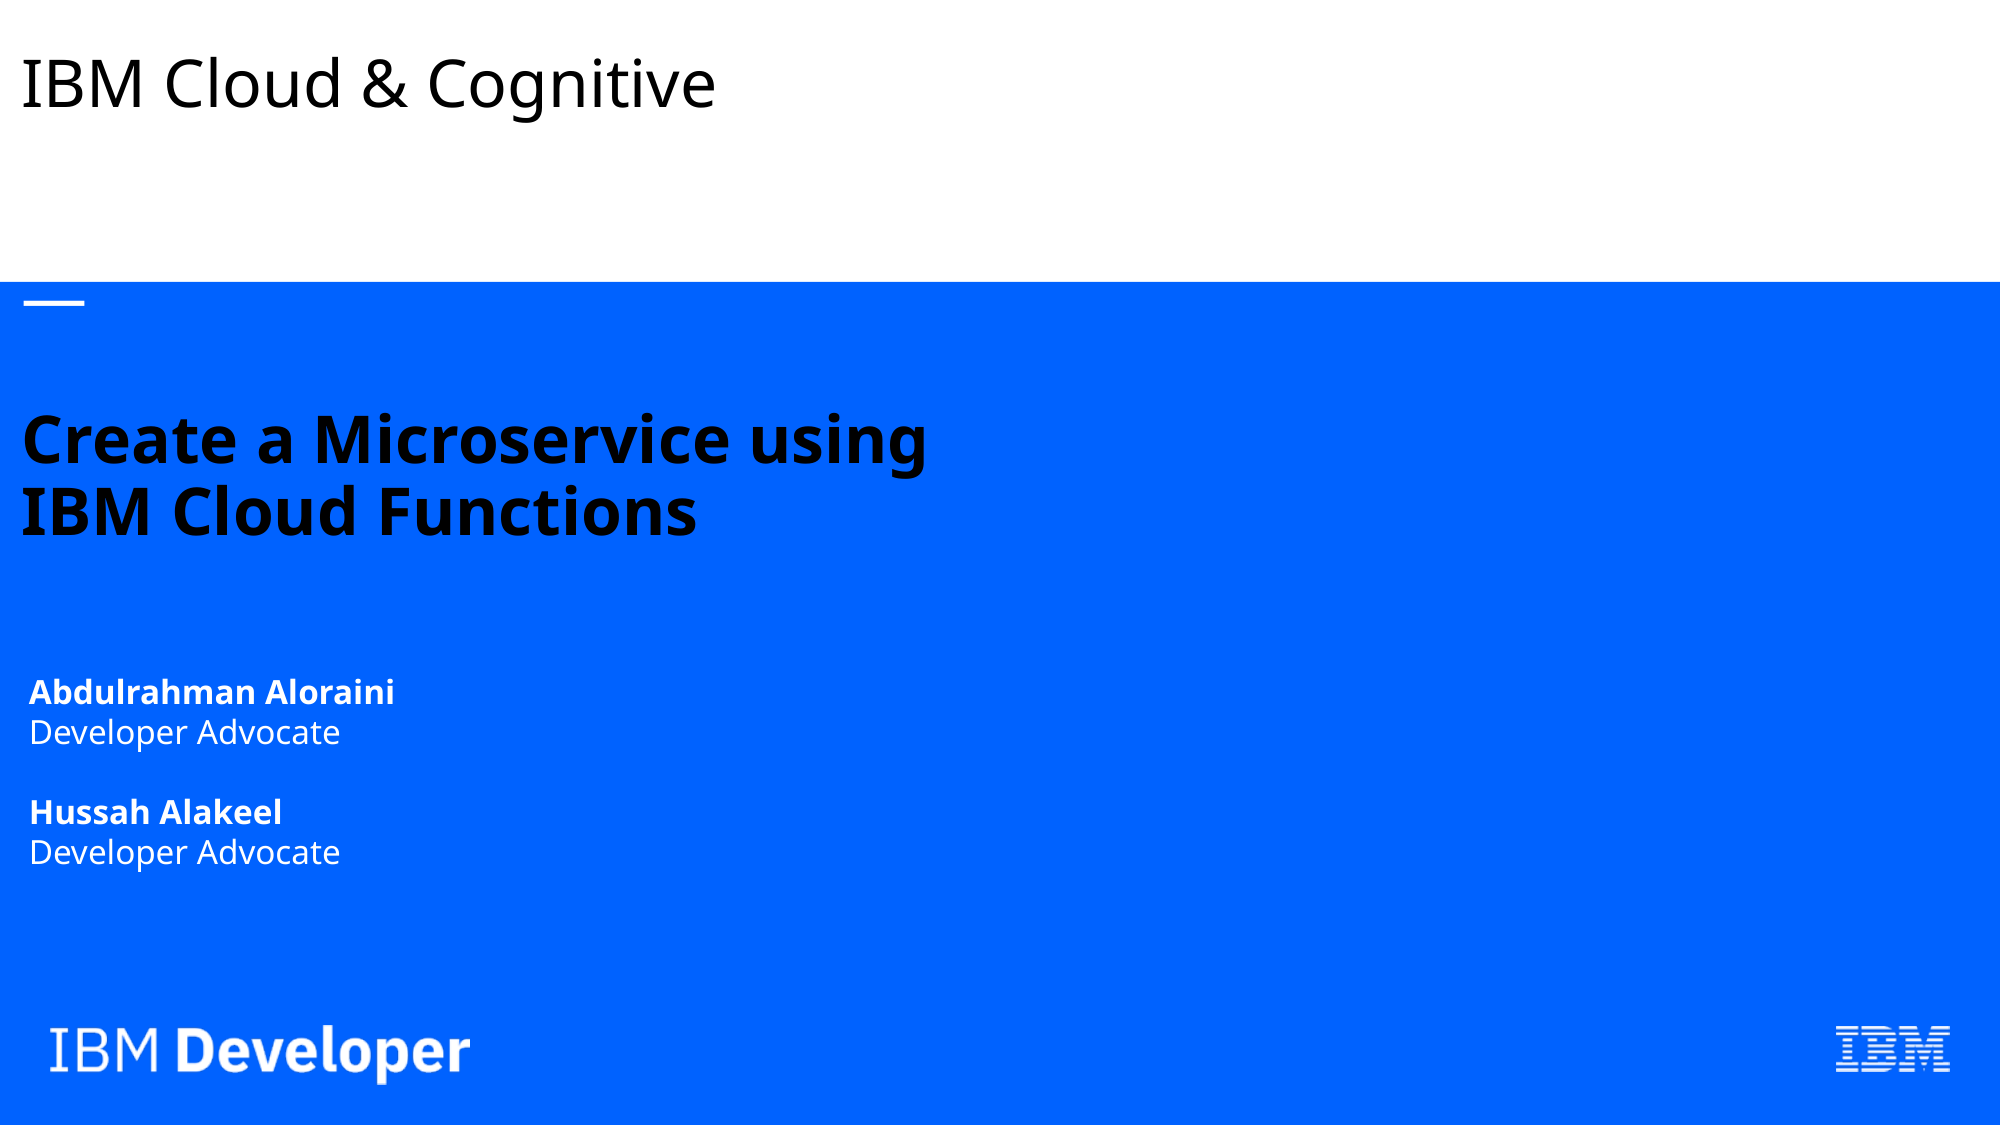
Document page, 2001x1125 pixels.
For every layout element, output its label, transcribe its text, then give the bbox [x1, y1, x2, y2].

picture [50, 1025, 470, 1085]
text_box Abdulrahman Aloraini Developer Advocate Hussah Alakeel Developer Advocate [21, 623, 572, 998]
title IBM Cloud & Cognitive — Create a Microservice using IBM Cloud Functions [21, 50, 1001, 994]
picture [1836, 1026, 1950, 1072]
